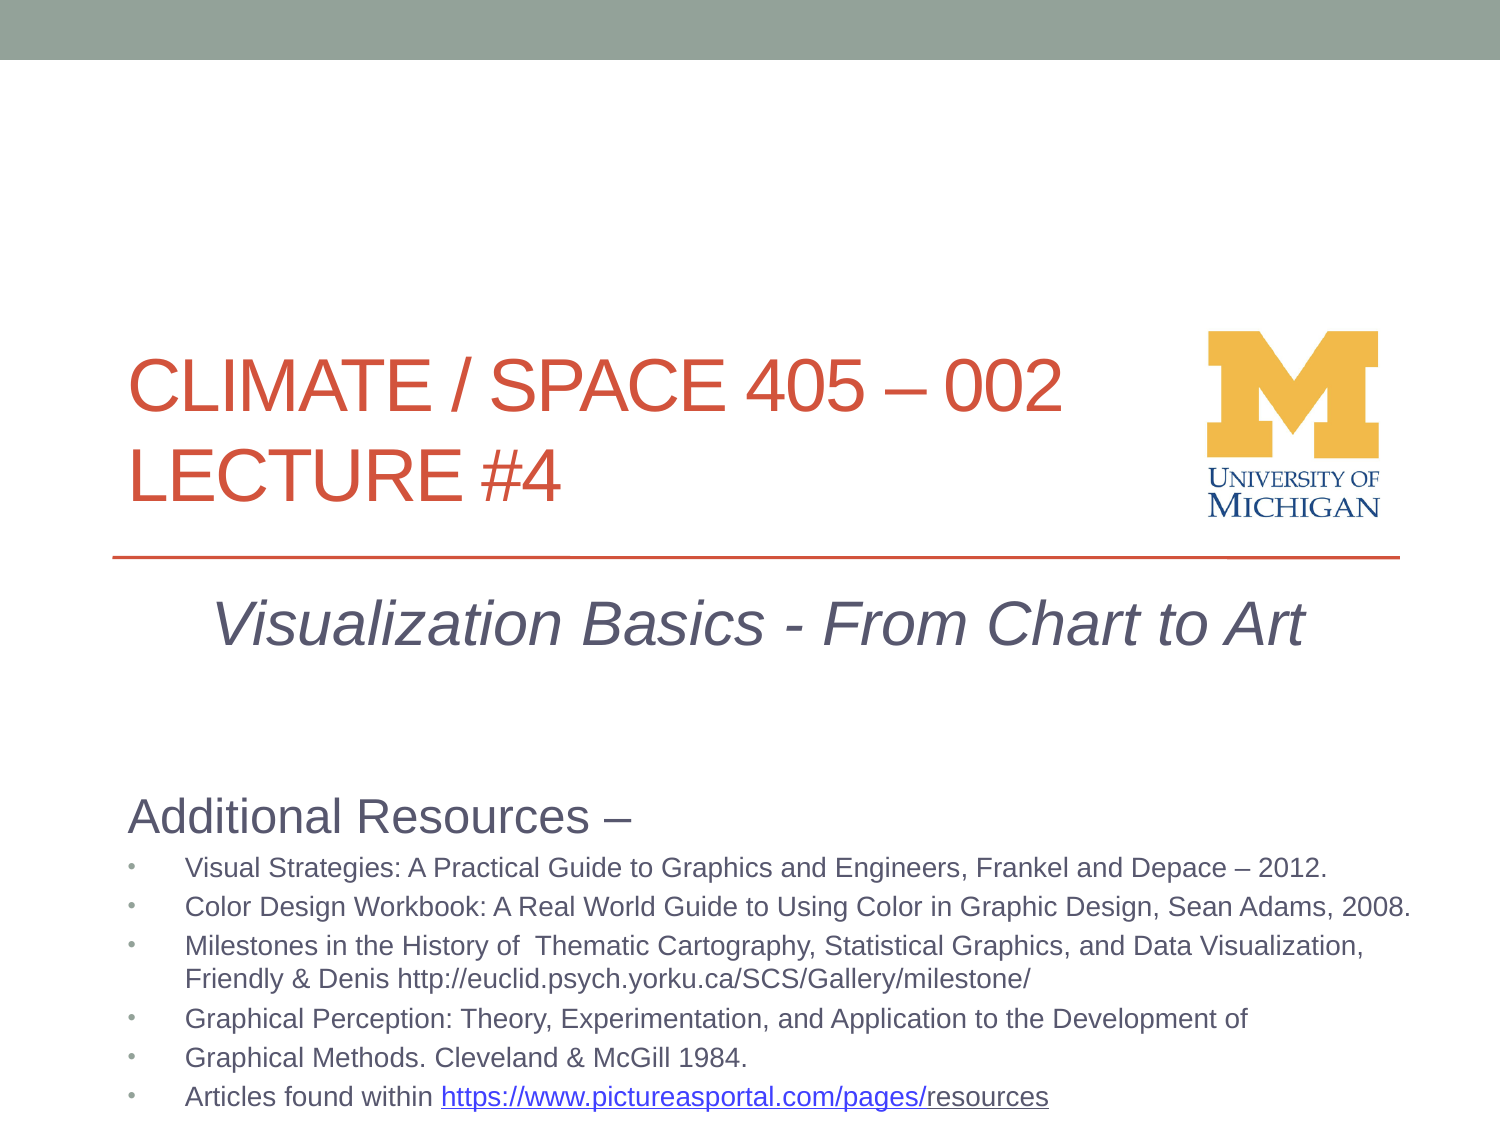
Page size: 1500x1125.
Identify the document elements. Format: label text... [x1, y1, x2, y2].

title CLIMATE / SPACE 405 – 002 Lecture #4 [112, 208, 1400, 525]
picture [1199, 318, 1388, 527]
subtitle Visualization Basics - From Chart to Art Additional Resources – Visual Strategies: A Practical Guide to Graphics and Engineers, Frankel and Depace – 2012. Color Design Workbook: A Real World Guide to Using Color in Graphic Design, Sean Adams, 2008. Milestones in the History of Thematic Cartography, Statistical Graphics, and Data Visualization, Friendly & Denis http://euclid.psych.yorku.ca/SCS/Gallery/milestone/ Graphical Perception: Theory, Experimentation, and Application to the Development of Graphical Methods. Cleveland & McGill 1984. Articles found within https://www.pictureasportal.com/pages/resources [112, 575, 1480, 1125]
